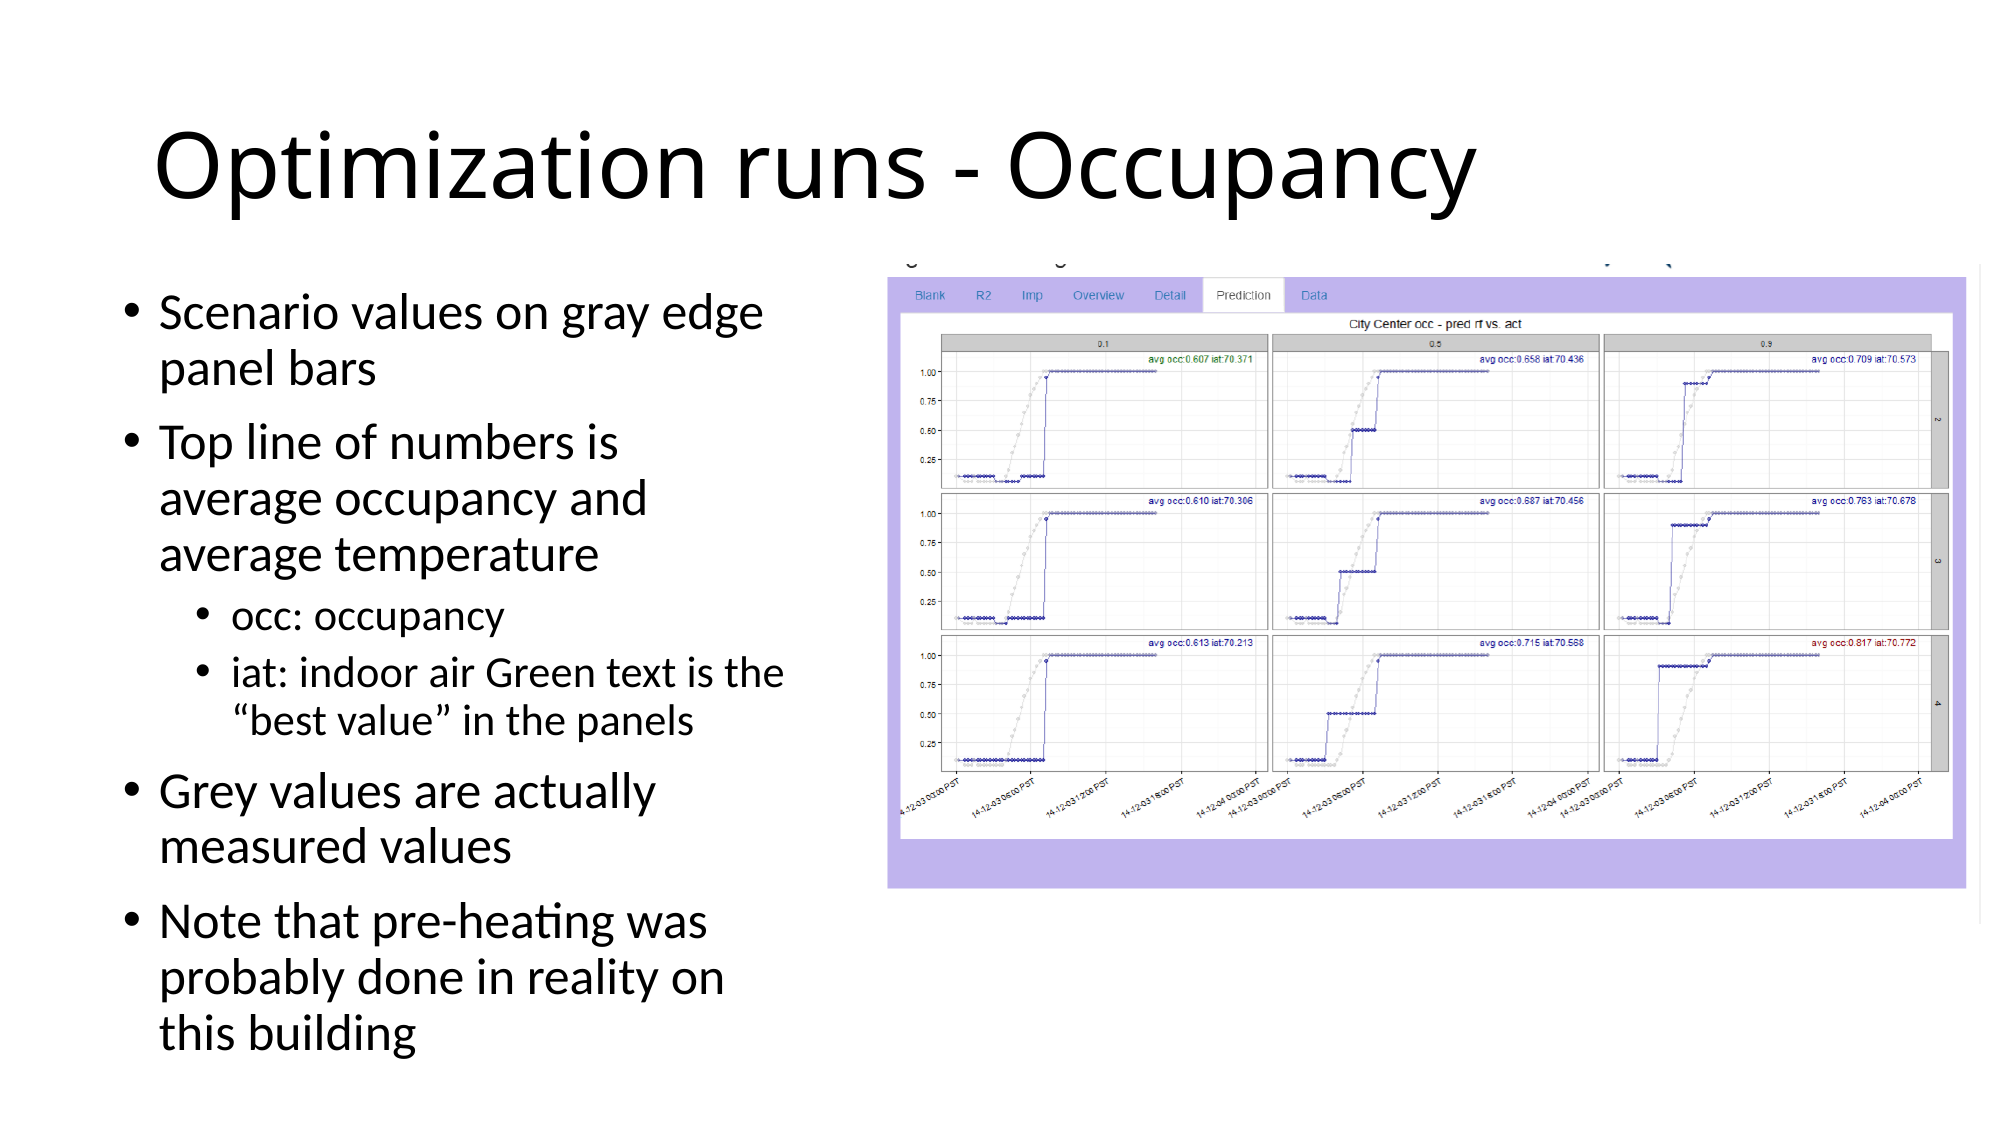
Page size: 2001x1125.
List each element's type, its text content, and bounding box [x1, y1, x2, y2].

picture [860, 264, 1981, 924]
title Optimization runs - Occupancy [137, 59, 1863, 278]
list Scenario values on gray edge panel bars Top line of numbers is average occupancy and average temperature occ: occupancy iat: indoor air Green text is the “best value” in the panels Grey values are actually measured values Note that pre-heating was probably done in reality on this building [107, 277, 808, 1078]
